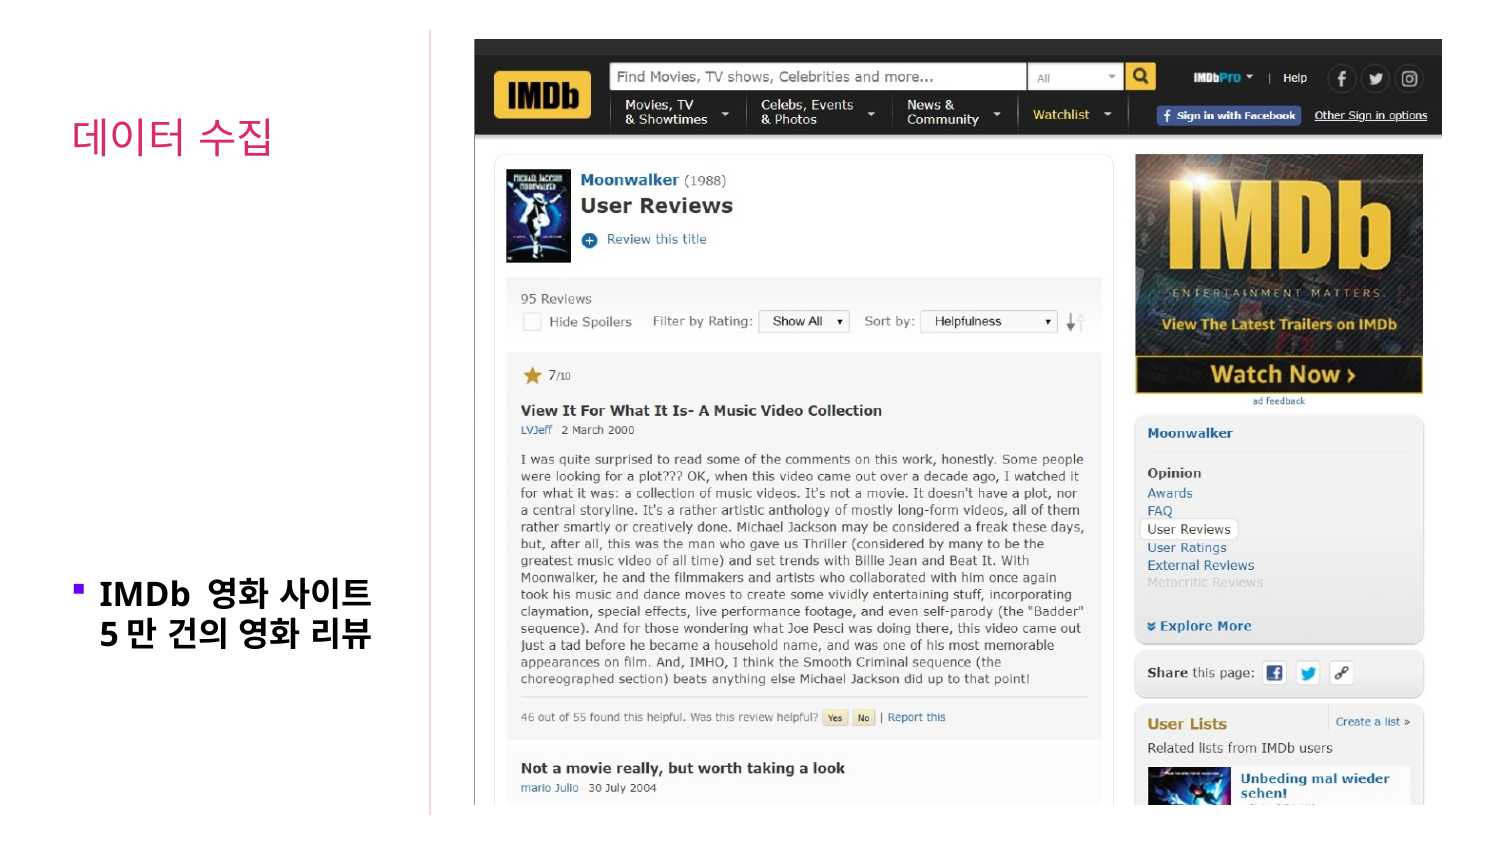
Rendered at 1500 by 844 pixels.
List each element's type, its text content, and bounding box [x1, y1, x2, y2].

picture [474, 39, 1442, 805]
text_box IMDb 영화 사이트 5만 건의 영화 리뷰 [56, 565, 429, 661]
text_box 데이터 수집 [56, 104, 407, 170]
